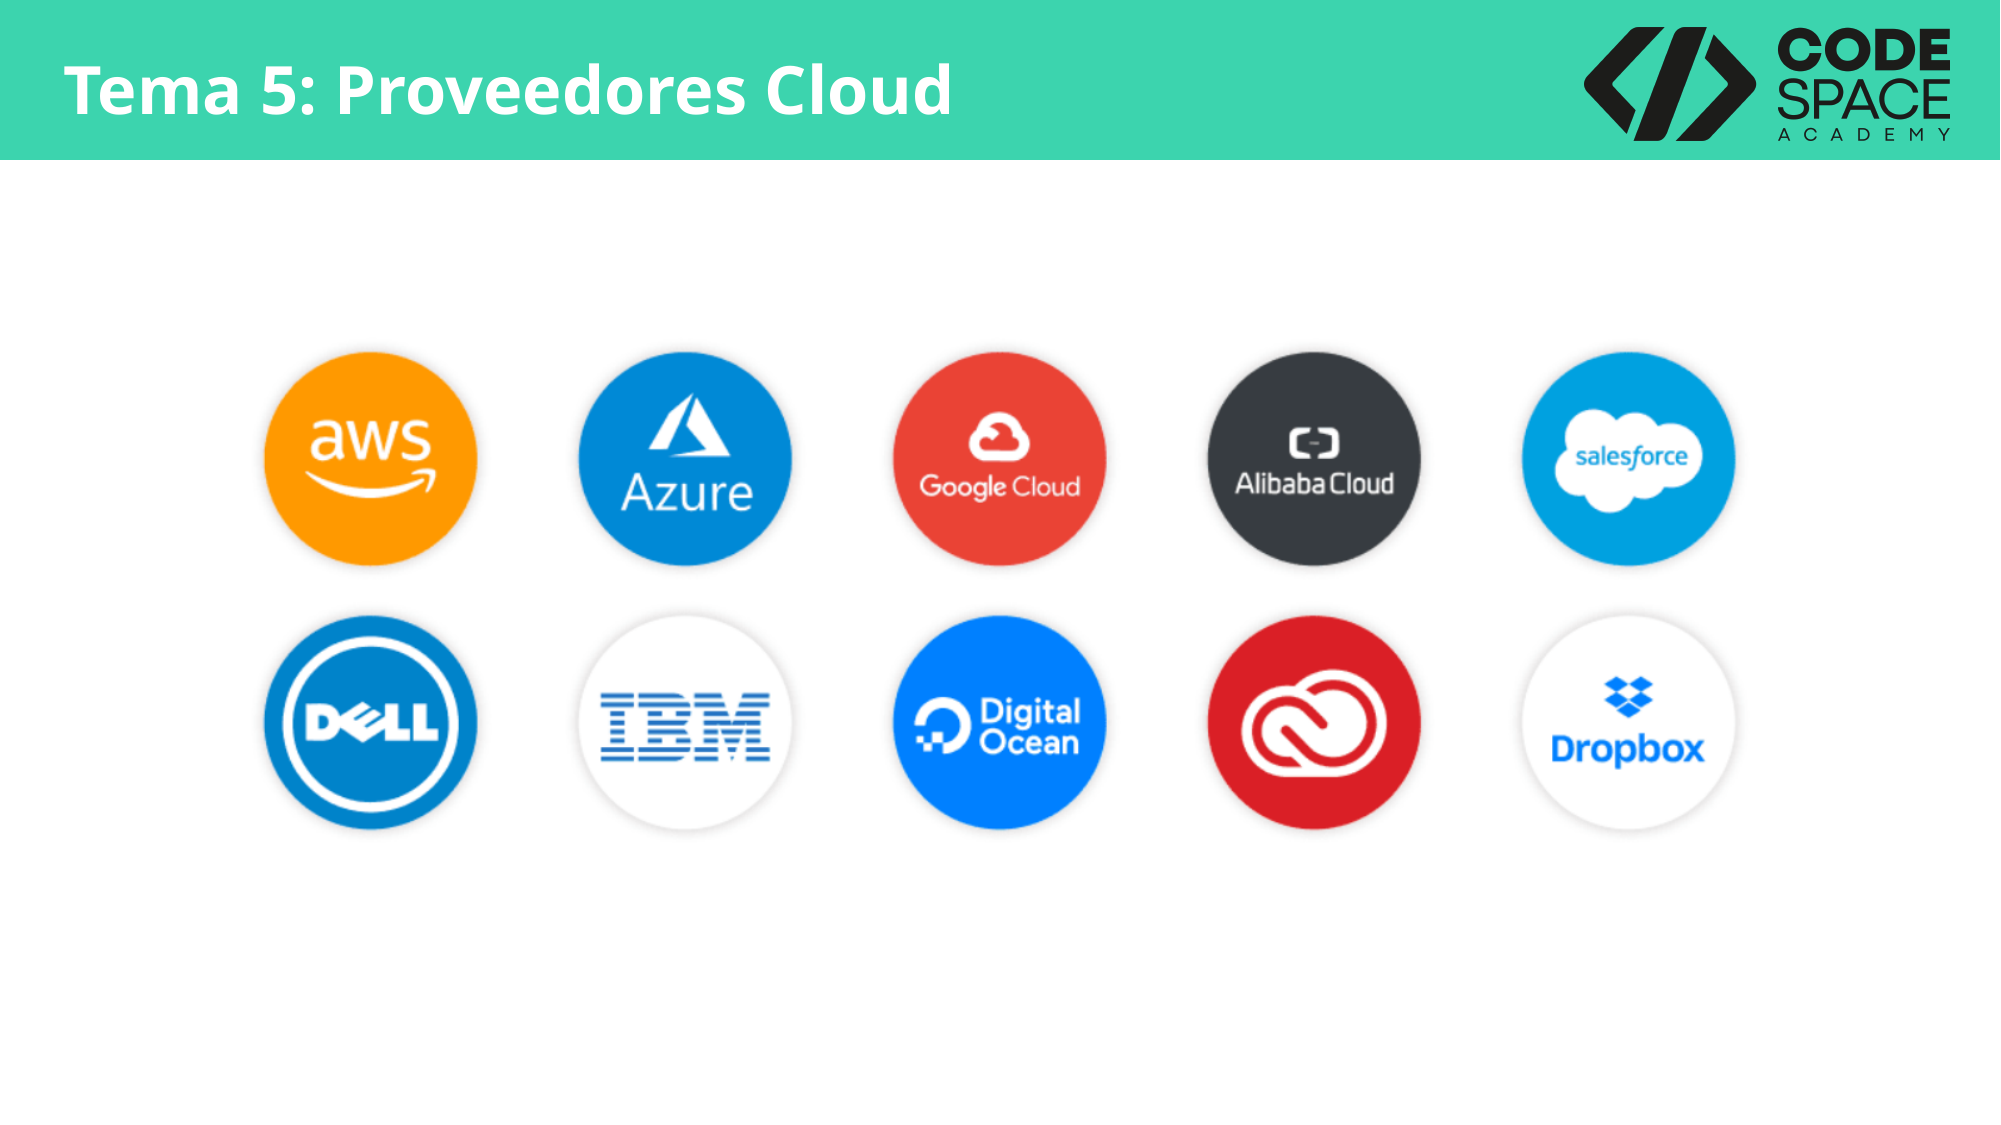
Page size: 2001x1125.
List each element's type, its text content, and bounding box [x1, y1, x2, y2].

picture [1584, 27, 1950, 141]
picture [245, 335, 1755, 855]
text_box Tema 5: Proveedores Cloud [43, 36, 1458, 151]
text_box [0, 0, 2000, 160]
